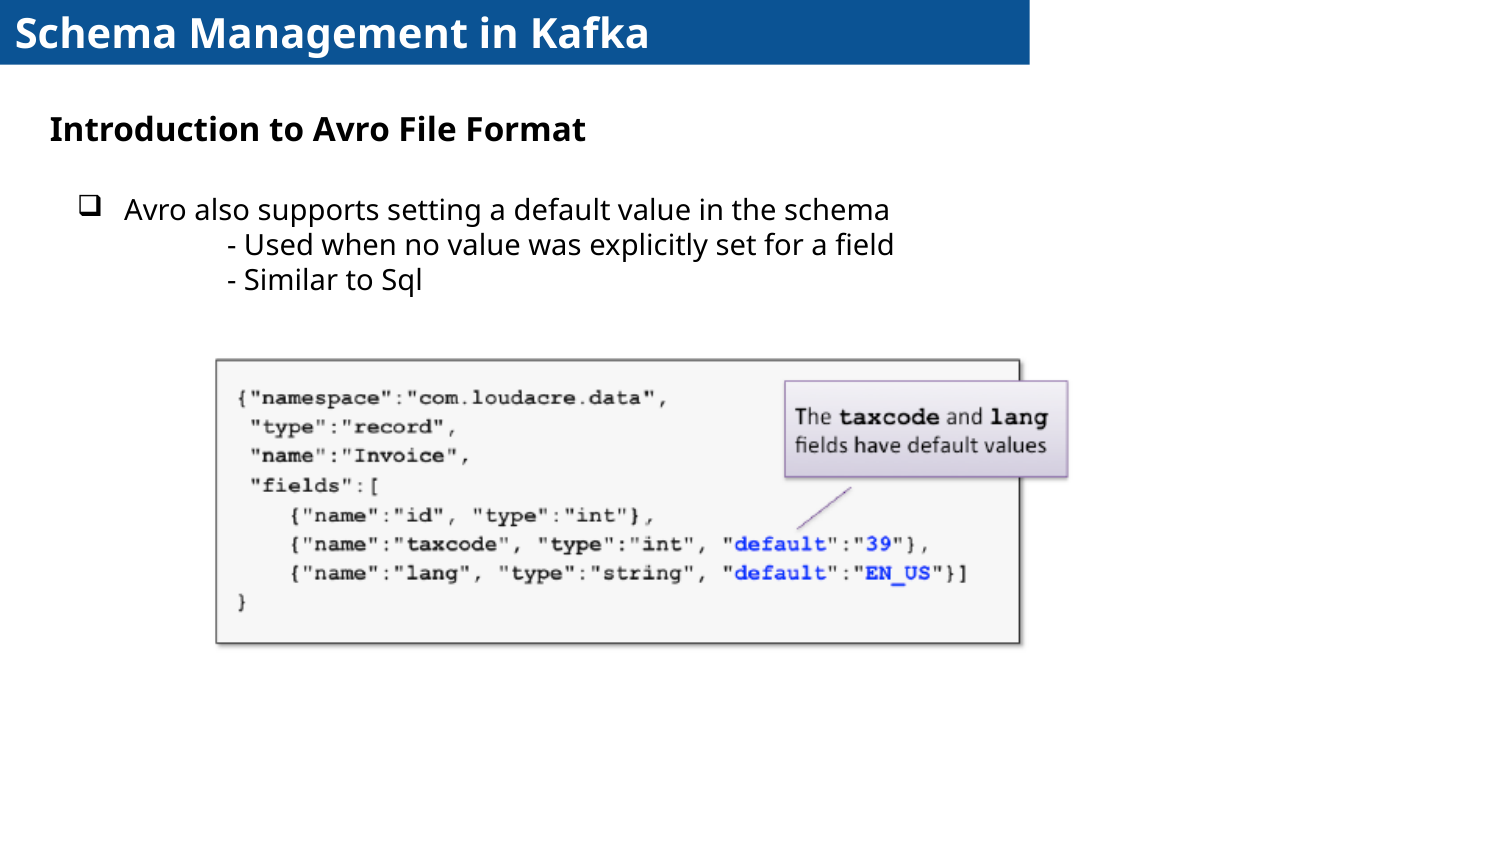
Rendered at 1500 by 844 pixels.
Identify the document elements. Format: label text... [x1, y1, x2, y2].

picture [199, 346, 1084, 729]
text_box Schema Management in Kafka [0, 0, 1030, 65]
text_box Avro also supports setting a default value in the schema - Used when no value was explicitly set for a field - Similar to Sql [62, 184, 1400, 304]
text_box Introduction to Avro File Format [14, 80, 1050, 156]
